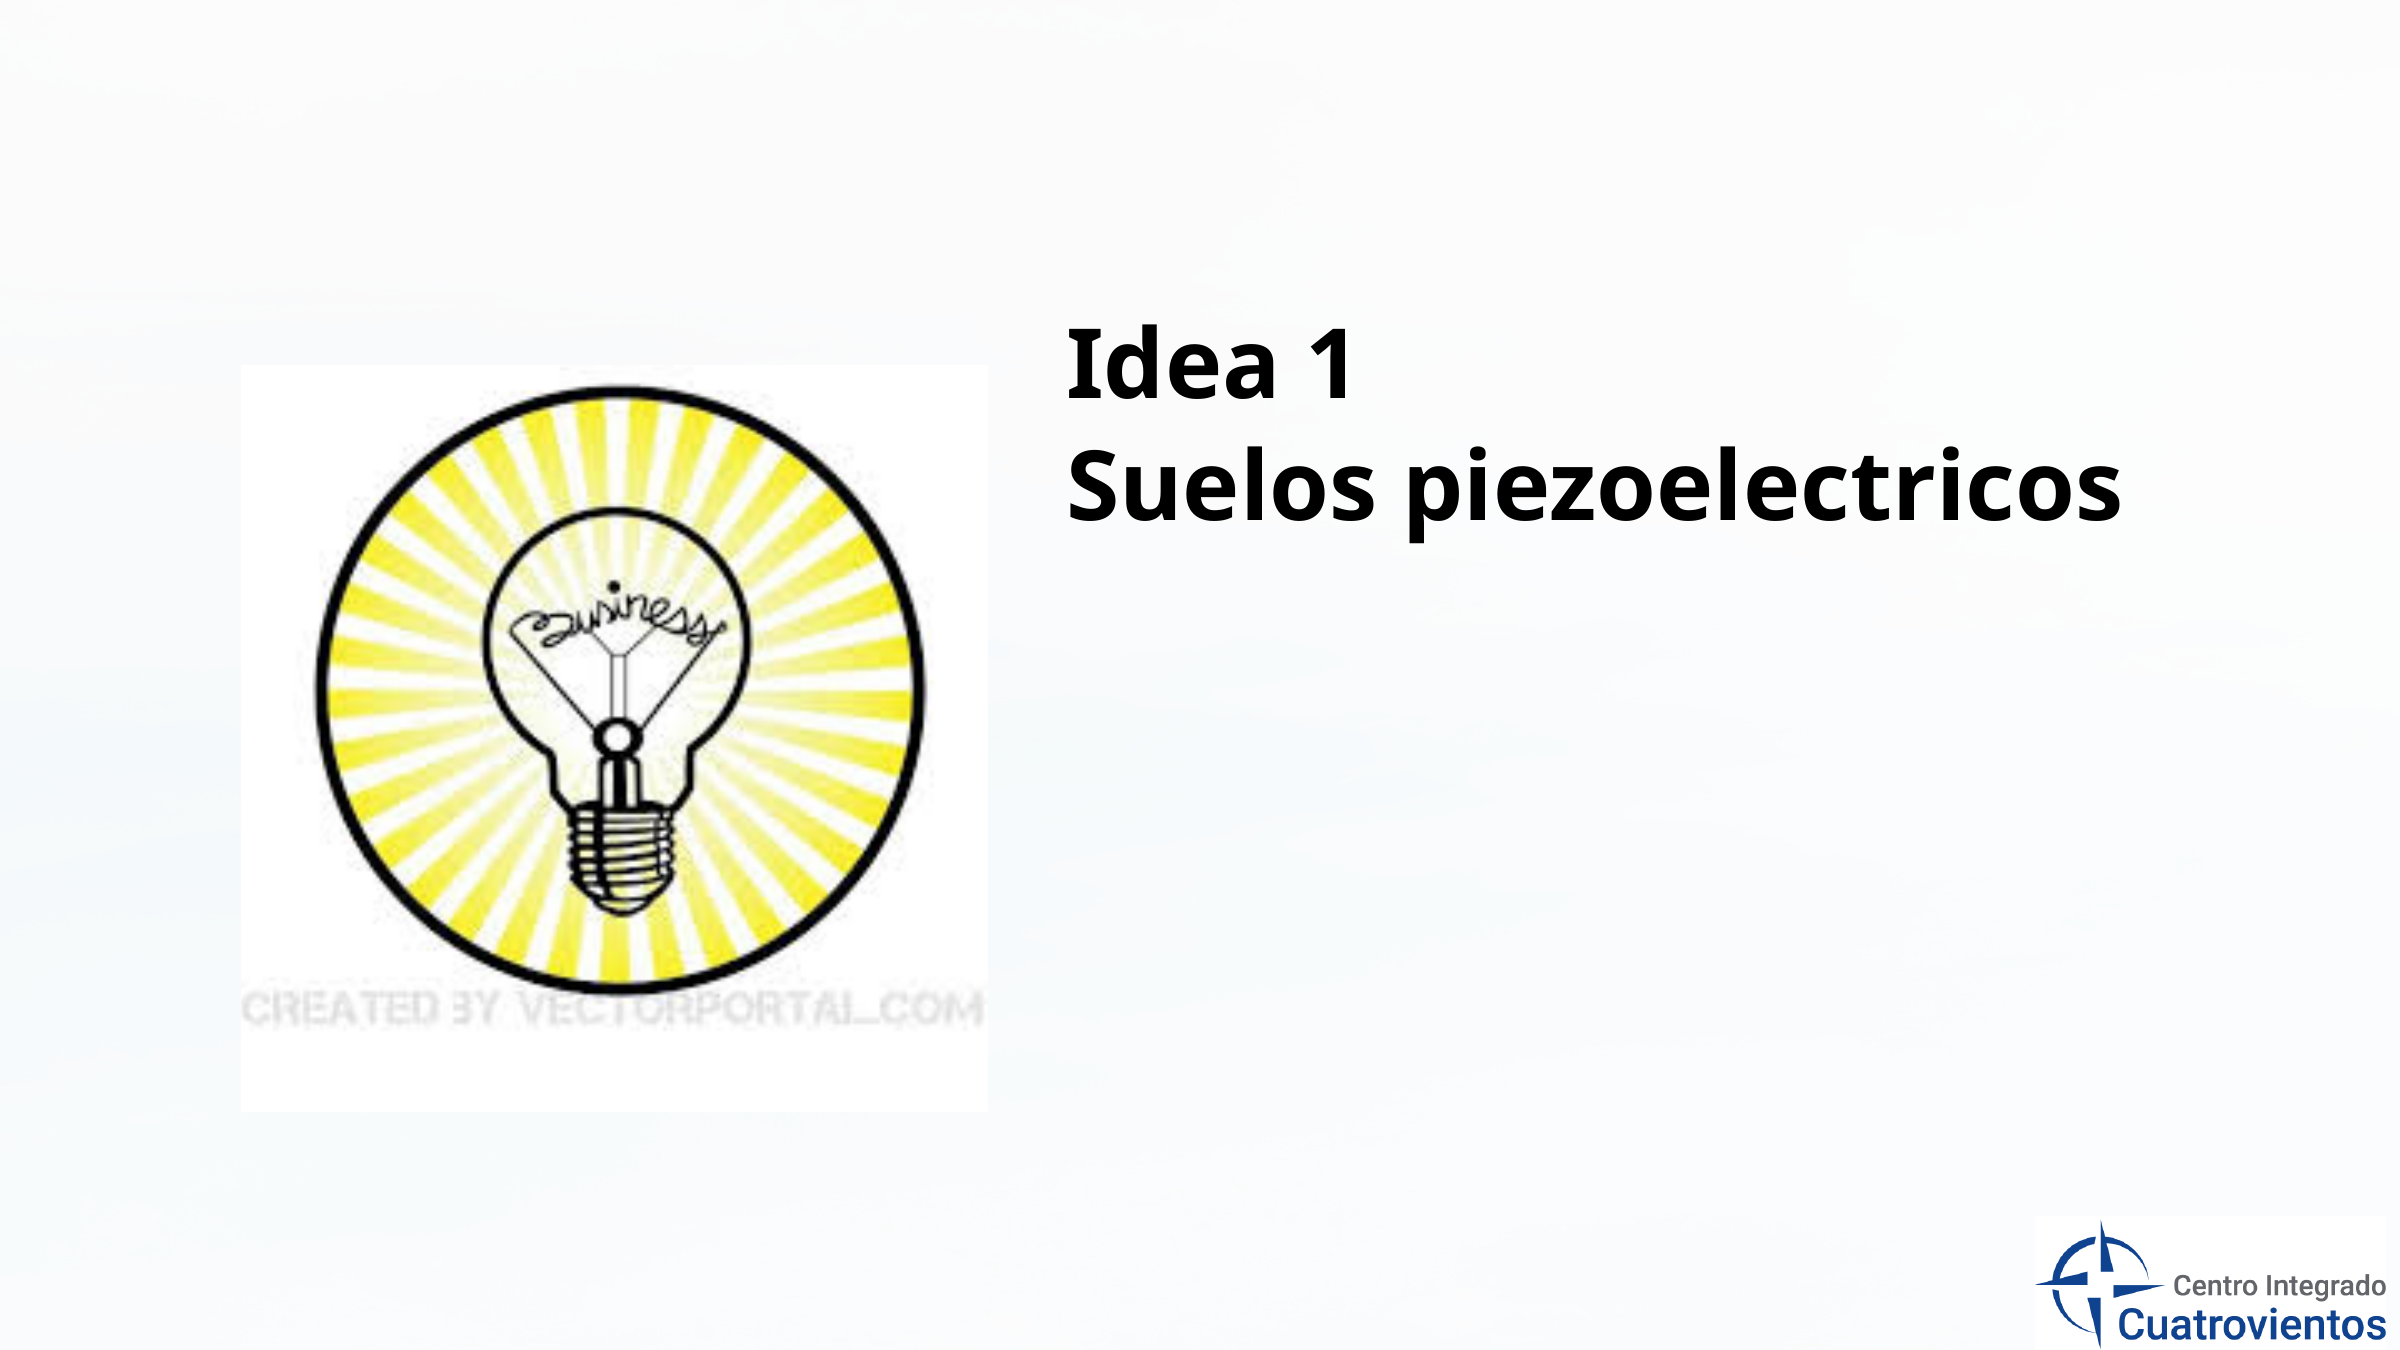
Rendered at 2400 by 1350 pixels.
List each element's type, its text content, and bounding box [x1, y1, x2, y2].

picture [241, 365, 988, 1112]
picture [2035, 1216, 2389, 1350]
text_box Idea 1 Suelos piezoelectricos [1066, 296, 2306, 541]
